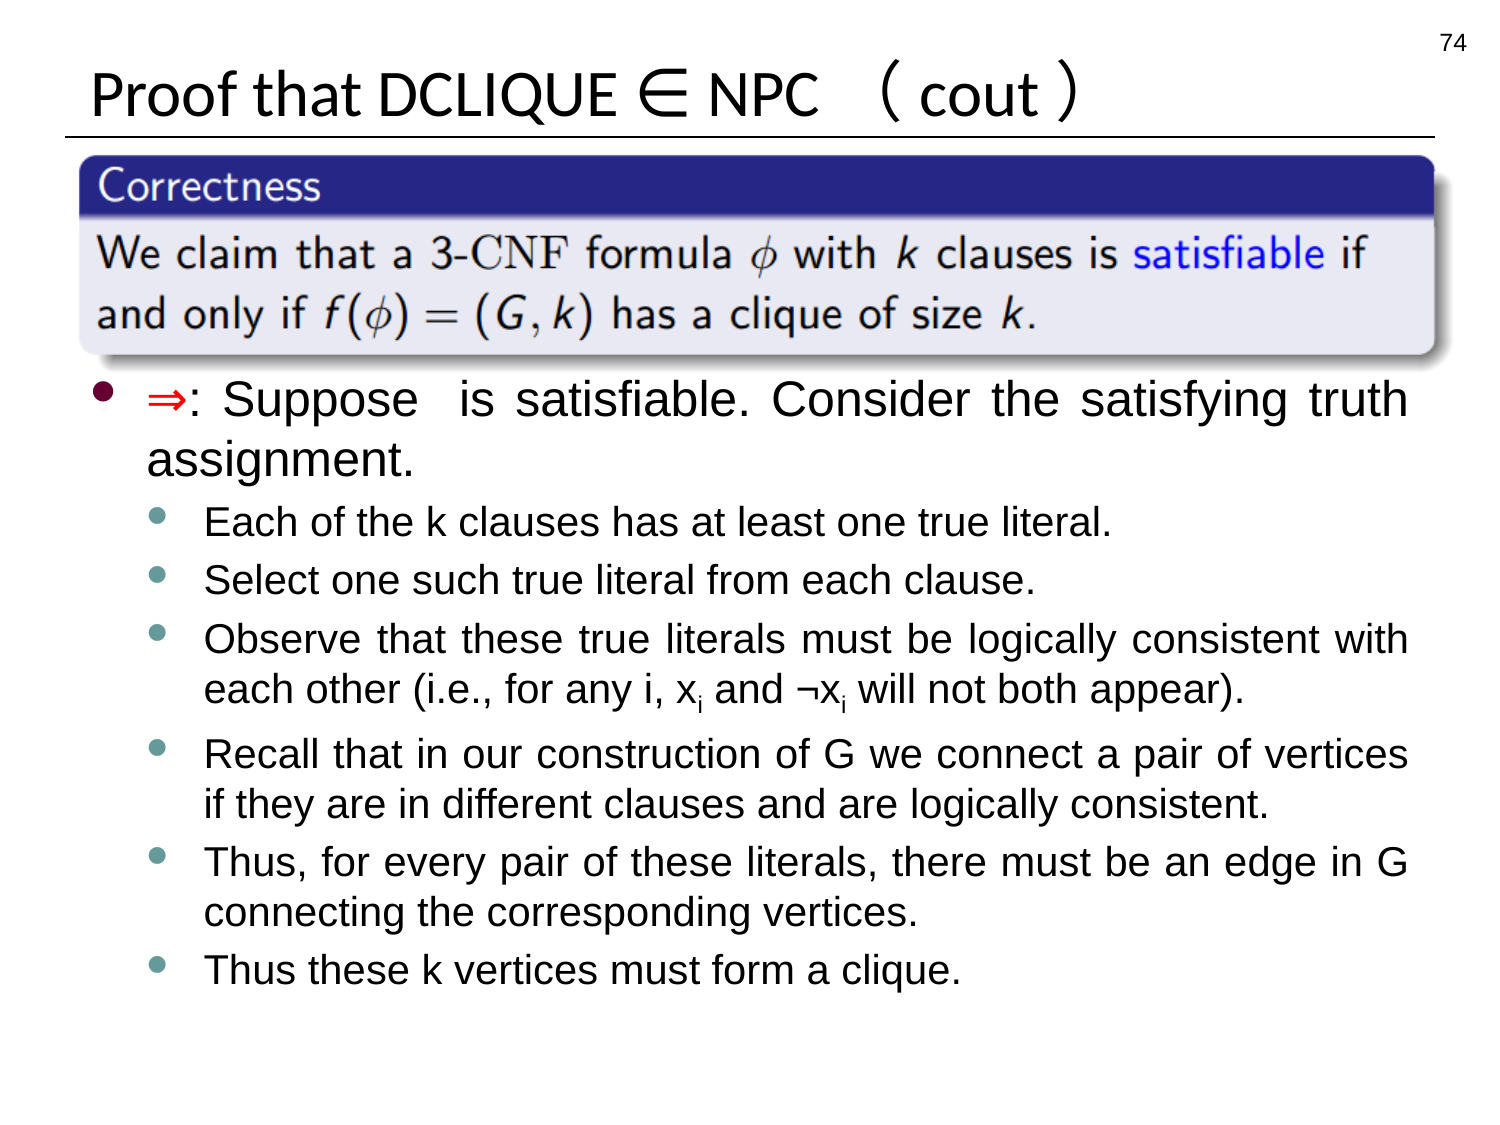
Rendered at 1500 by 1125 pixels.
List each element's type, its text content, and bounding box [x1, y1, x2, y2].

picture [74, 148, 1459, 377]
title Proof that DCLIQUE ∈ NPC（cout） [75, 20, 1425, 138]
slide_number 74 [1131, 18, 1483, 62]
